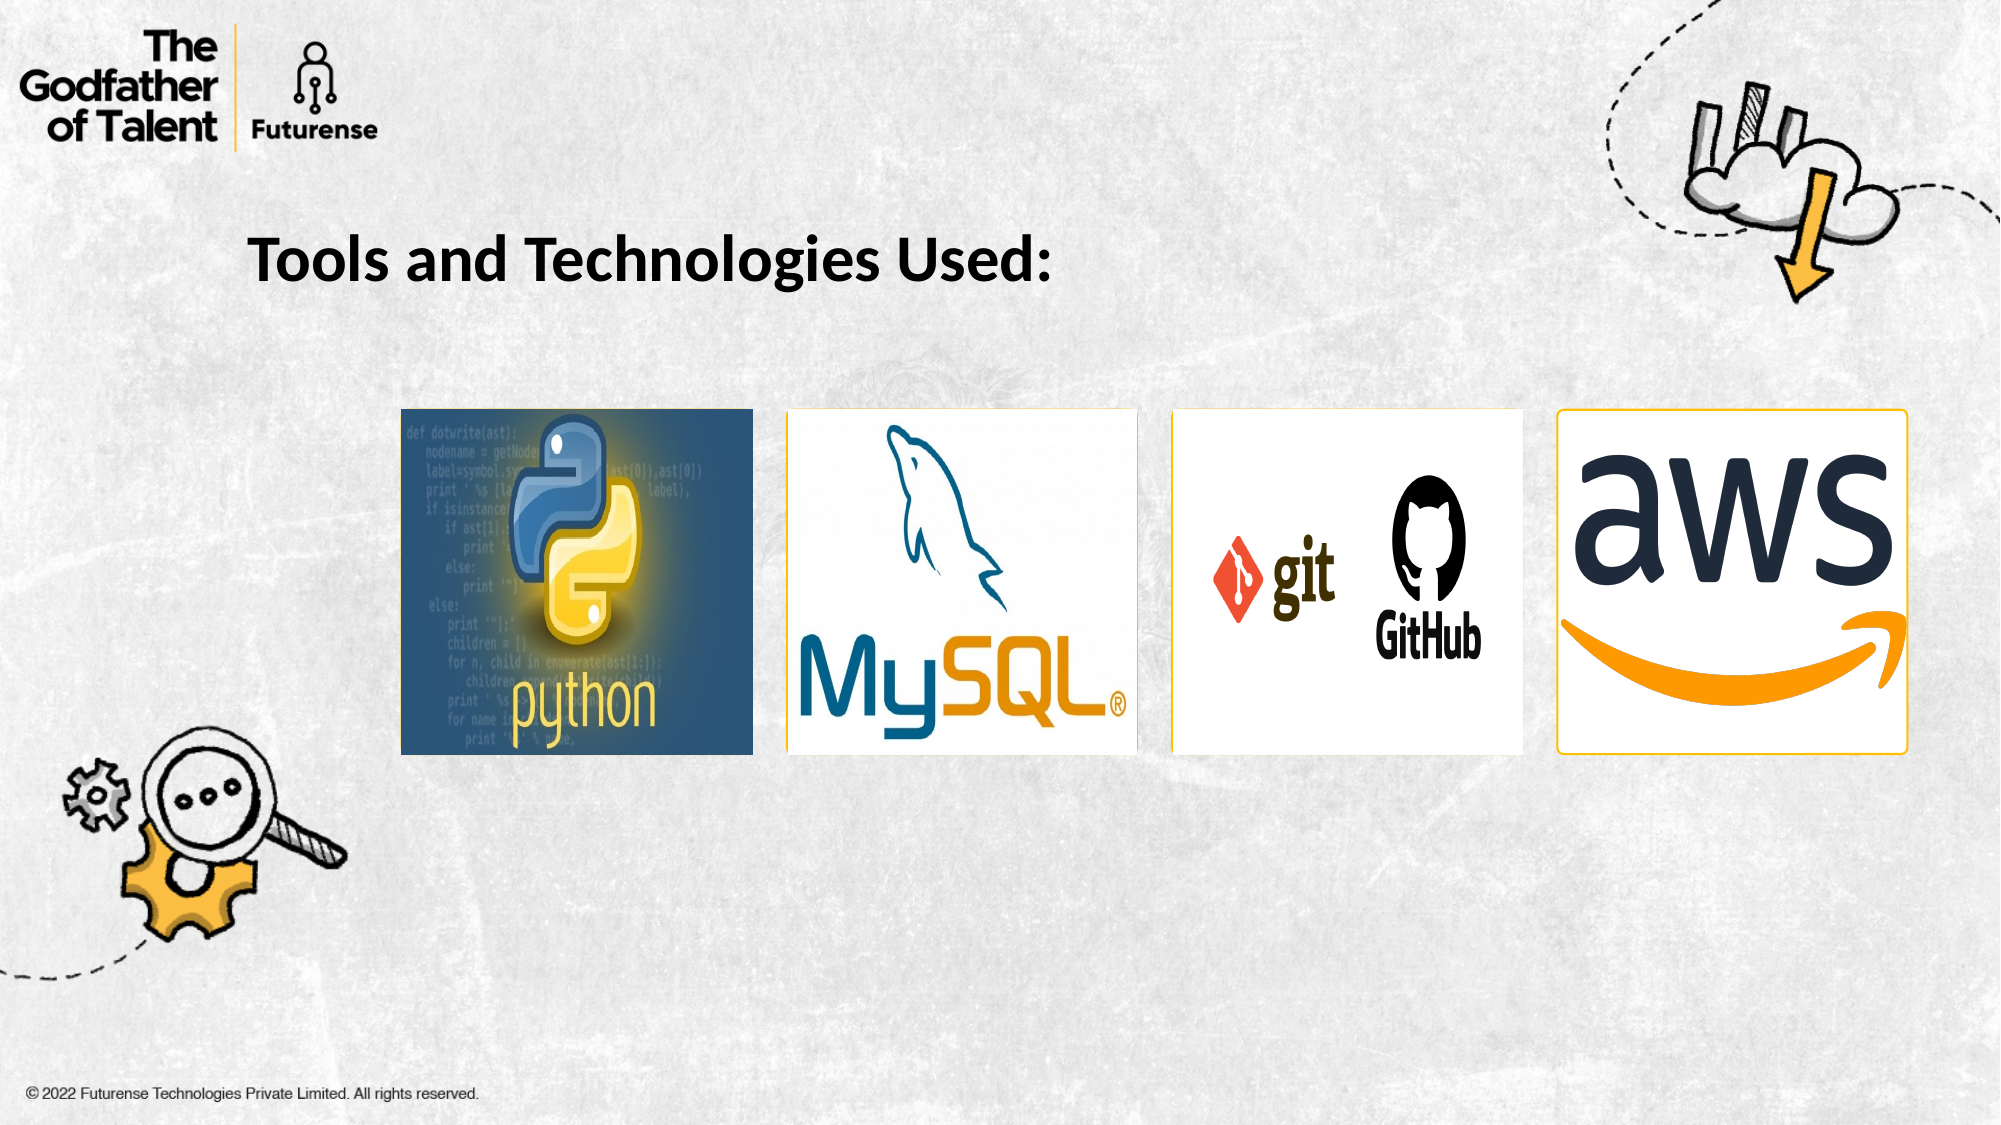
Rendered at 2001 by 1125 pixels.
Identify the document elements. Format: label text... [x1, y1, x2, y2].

picture [0, 0, 2001, 1125]
title Tools and Technologies Used: [232, 150, 1468, 354]
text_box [1557, 409, 1908, 755]
